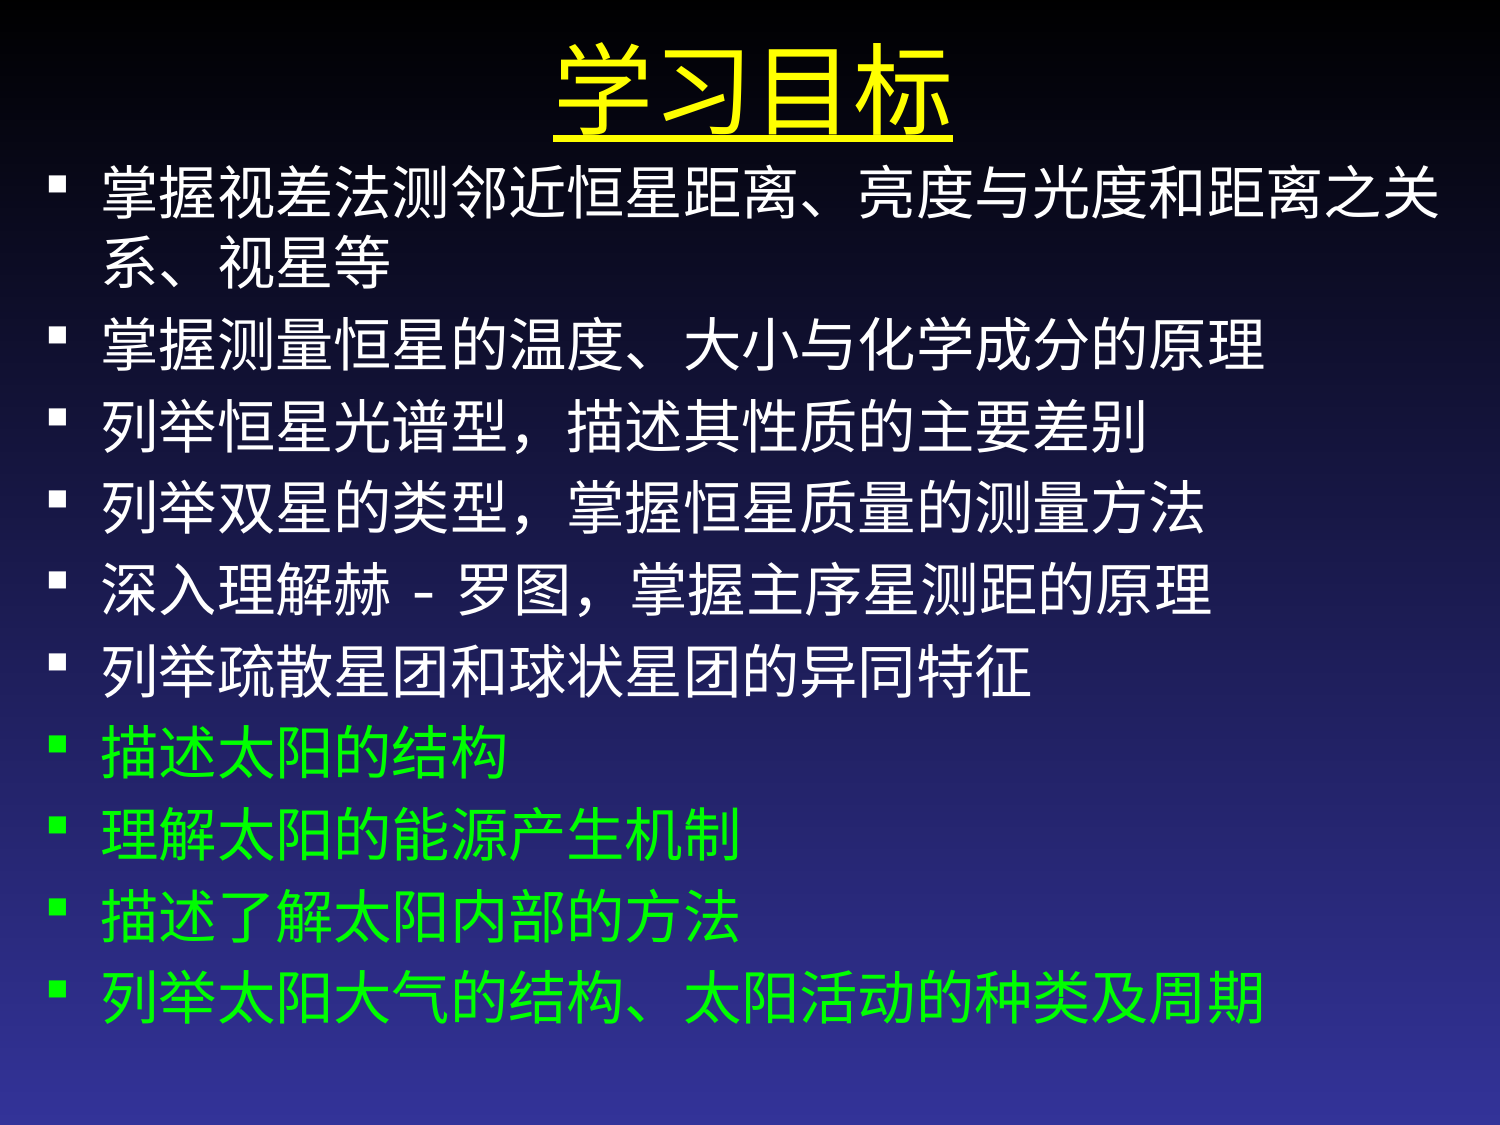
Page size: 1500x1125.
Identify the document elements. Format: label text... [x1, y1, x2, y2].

title 学习目标 [53, 31, 1454, 144]
list 掌握视差法测邻近恒星距离、亮度与光度和距离之关系、视星等 掌握测量恒星的温度、大小与化学成分的原理 列举恒星光谱型，描述其性质的主要差别 列举双星的类型，掌握恒星质量的测量方法 深入理解赫-罗图，掌握主序星测距的原理 列举疏散星团和球状星团的异同特征 描述太阳的结构 理解太阳的能源产生机制 描述了解太阳内部的方法 列举太阳大气的结构、太阳活动的种类及周期 [29, 148, 1467, 1012]
